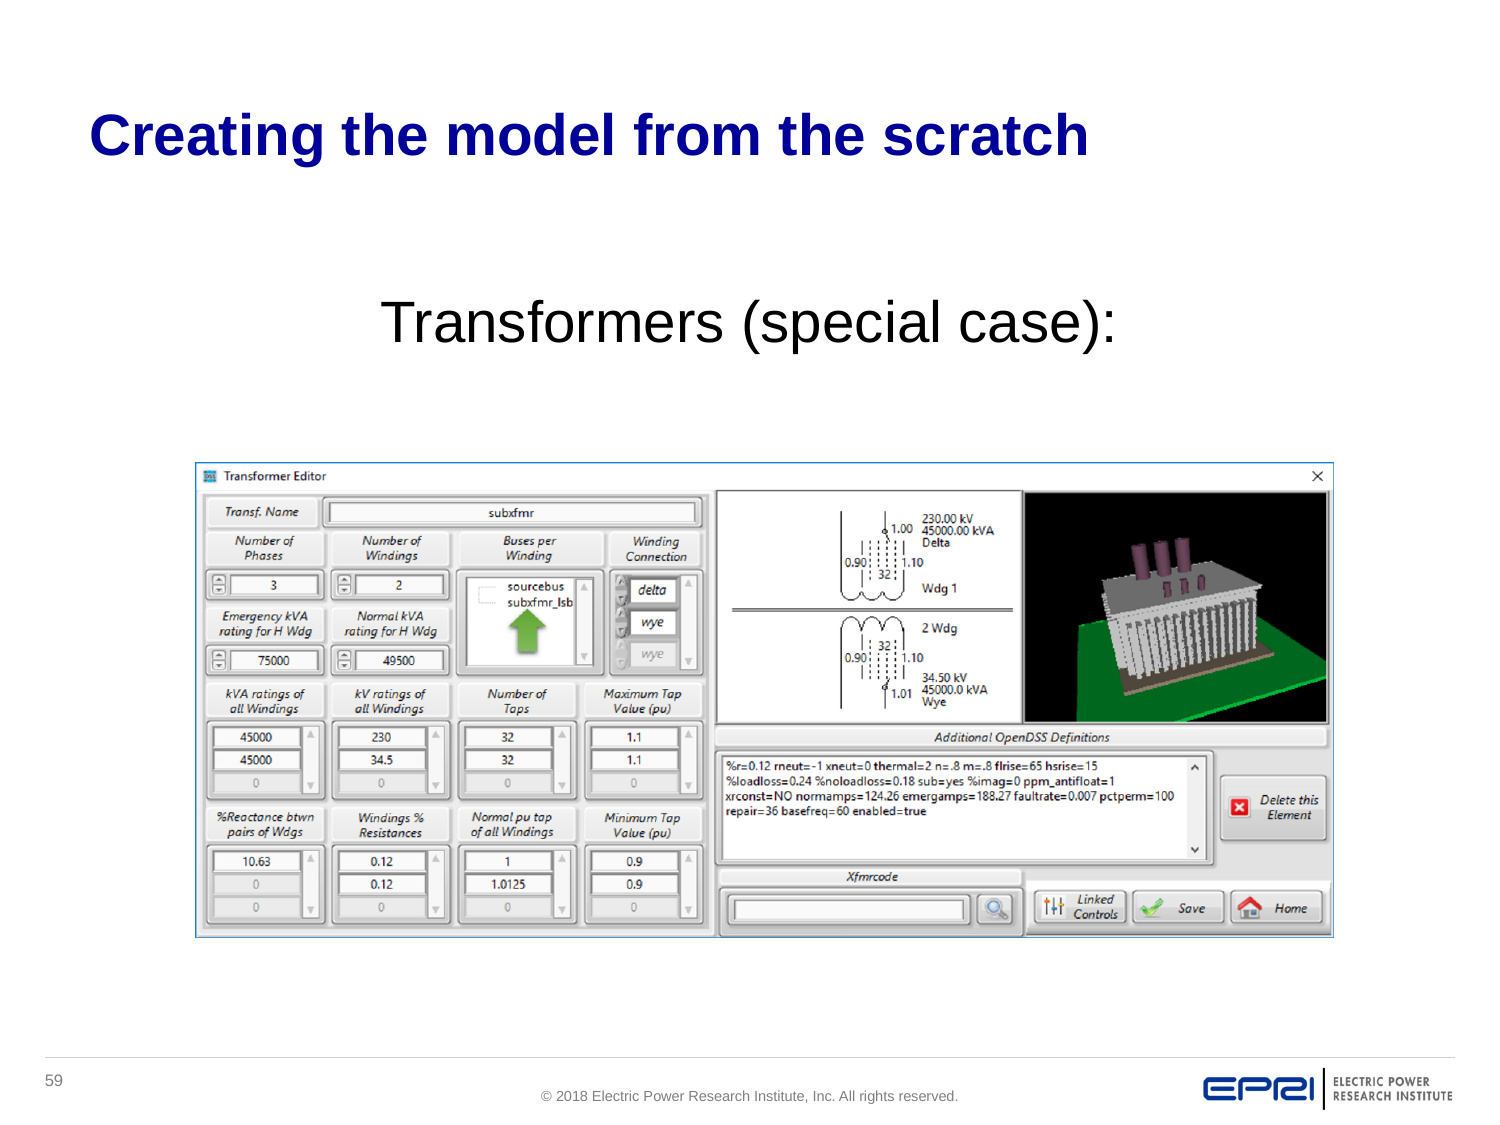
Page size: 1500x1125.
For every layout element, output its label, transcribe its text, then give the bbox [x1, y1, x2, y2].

picture [1200, 1064, 1455, 1113]
picture [195, 462, 1334, 938]
text_box Transformers (special case): [105, 277, 1394, 362]
title Creating the model from the scratch [74, 89, 1425, 278]
